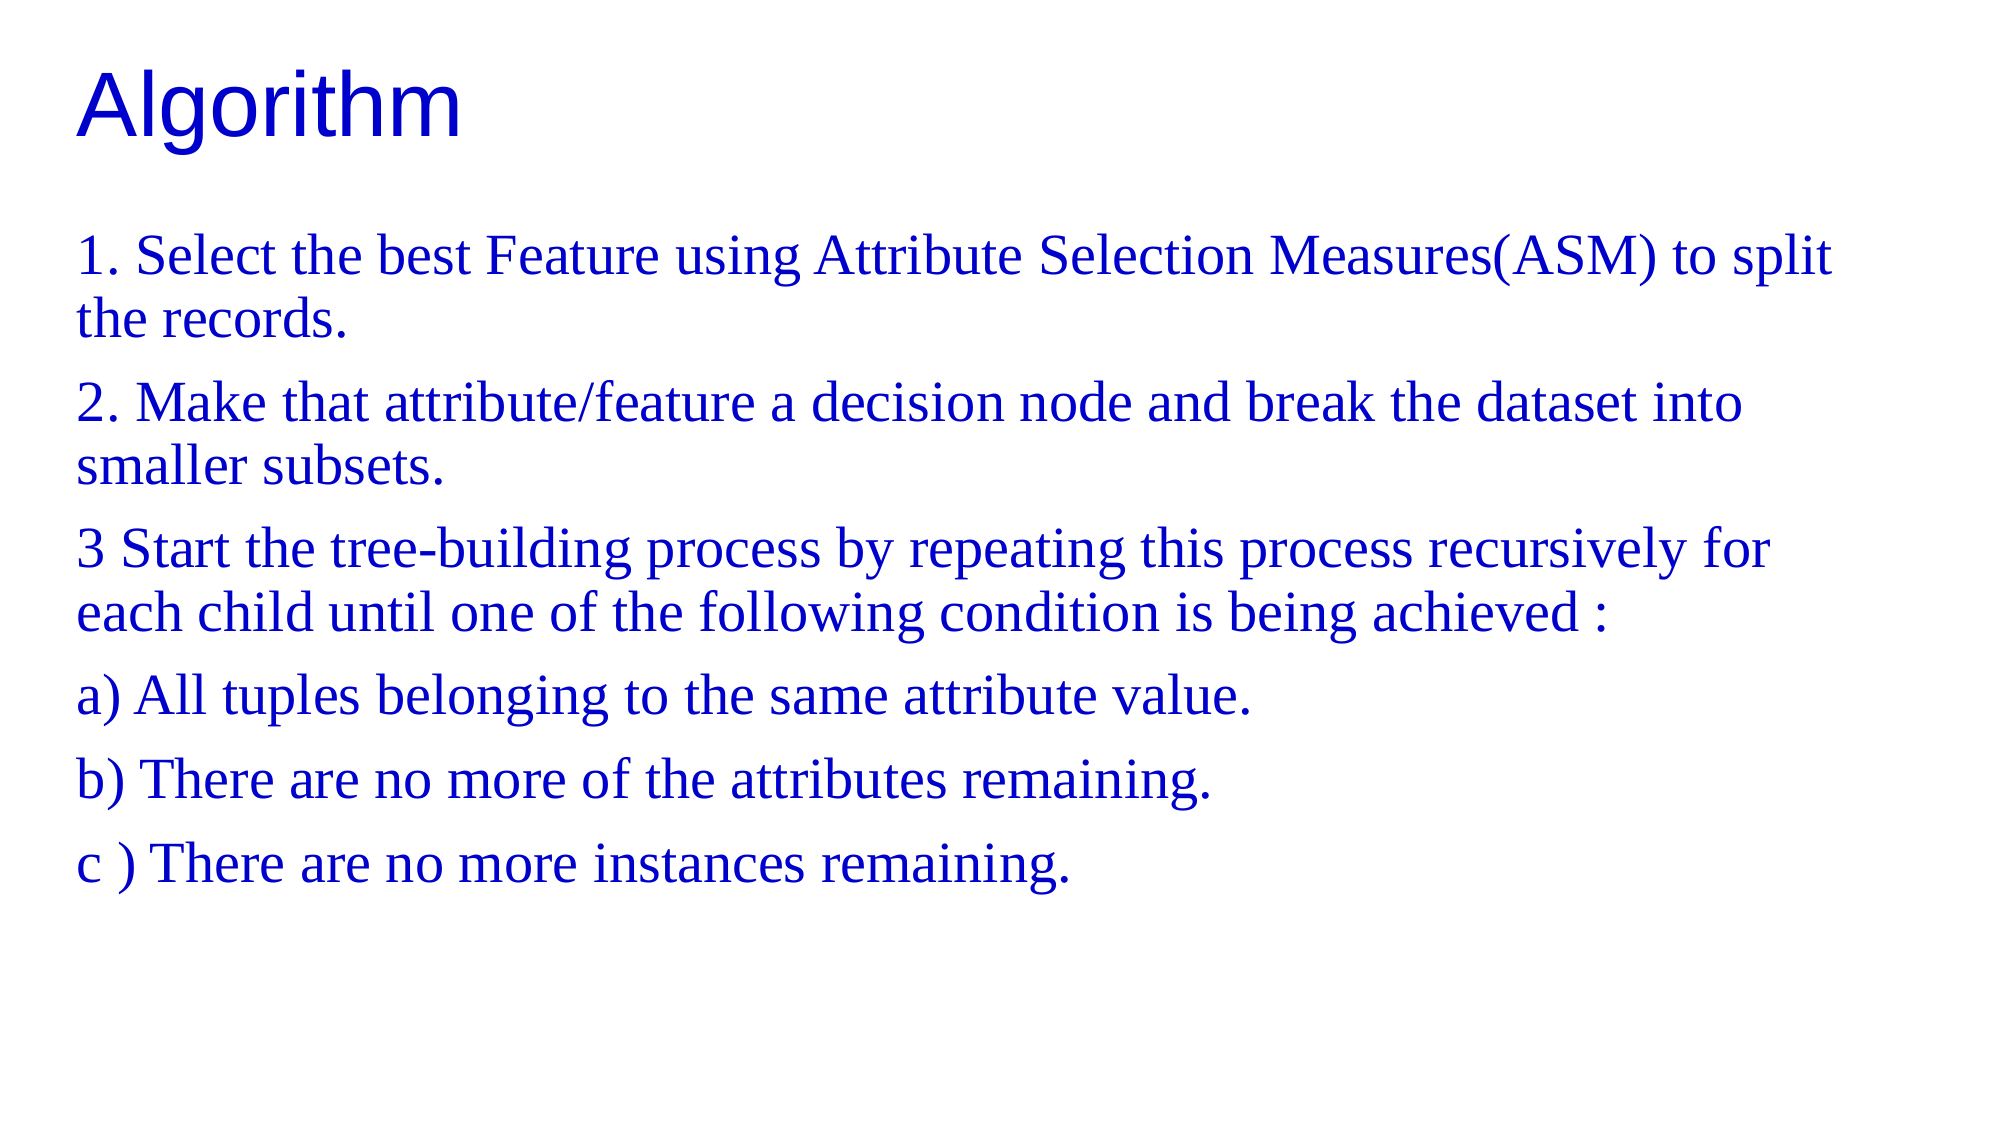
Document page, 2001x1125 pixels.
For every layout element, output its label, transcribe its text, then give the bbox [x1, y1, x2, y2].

title Algorithm [61, 45, 1900, 169]
list 1. Select the best Feature using Attribute Selection Measures(ASM) to split the records. 2. Make that attribute/feature a decision node and break the dataset into smaller subsets. 3 Start the tree-building process by repeating this process recursively for each child until one of the following condition is being achieved : a) All tuples belonging to the same attribute value. b) There are no more of the attributes remaining. c ) There are no more instances remaining. [61, 216, 1900, 1024]
